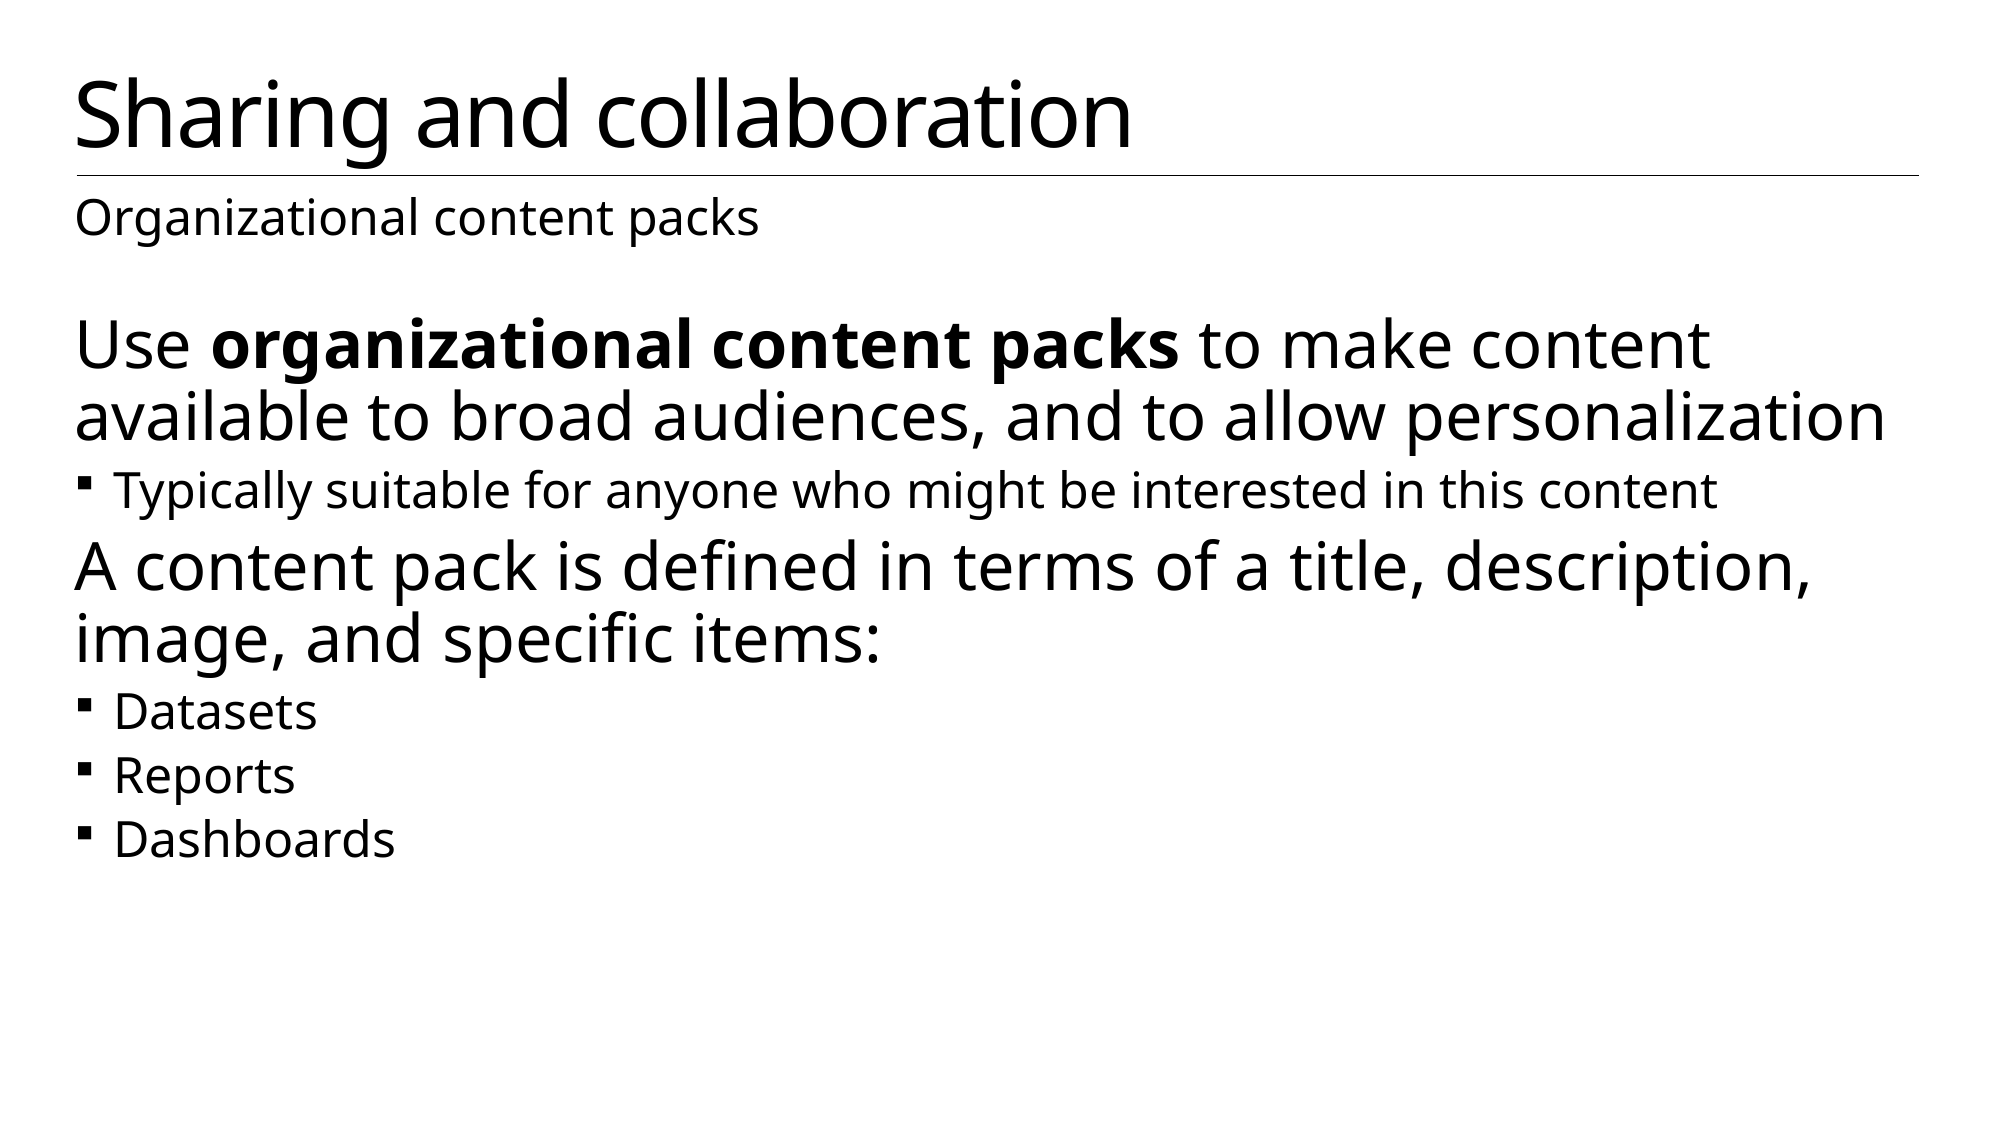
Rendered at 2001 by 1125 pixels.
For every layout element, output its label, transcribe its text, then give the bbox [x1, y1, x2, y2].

list Use organizational content packs to make content available to broad audiences, and to allow personalization Typically suitable for anyone who might be interested in this content A content pack is defined in terms of a title, description, image, and specific items: Datasets Reports Dashboards [44, 287, 1957, 1125]
list Organizational content packs [44, 191, 1957, 247]
title Sharing and collaboration [44, 59, 1957, 178]
